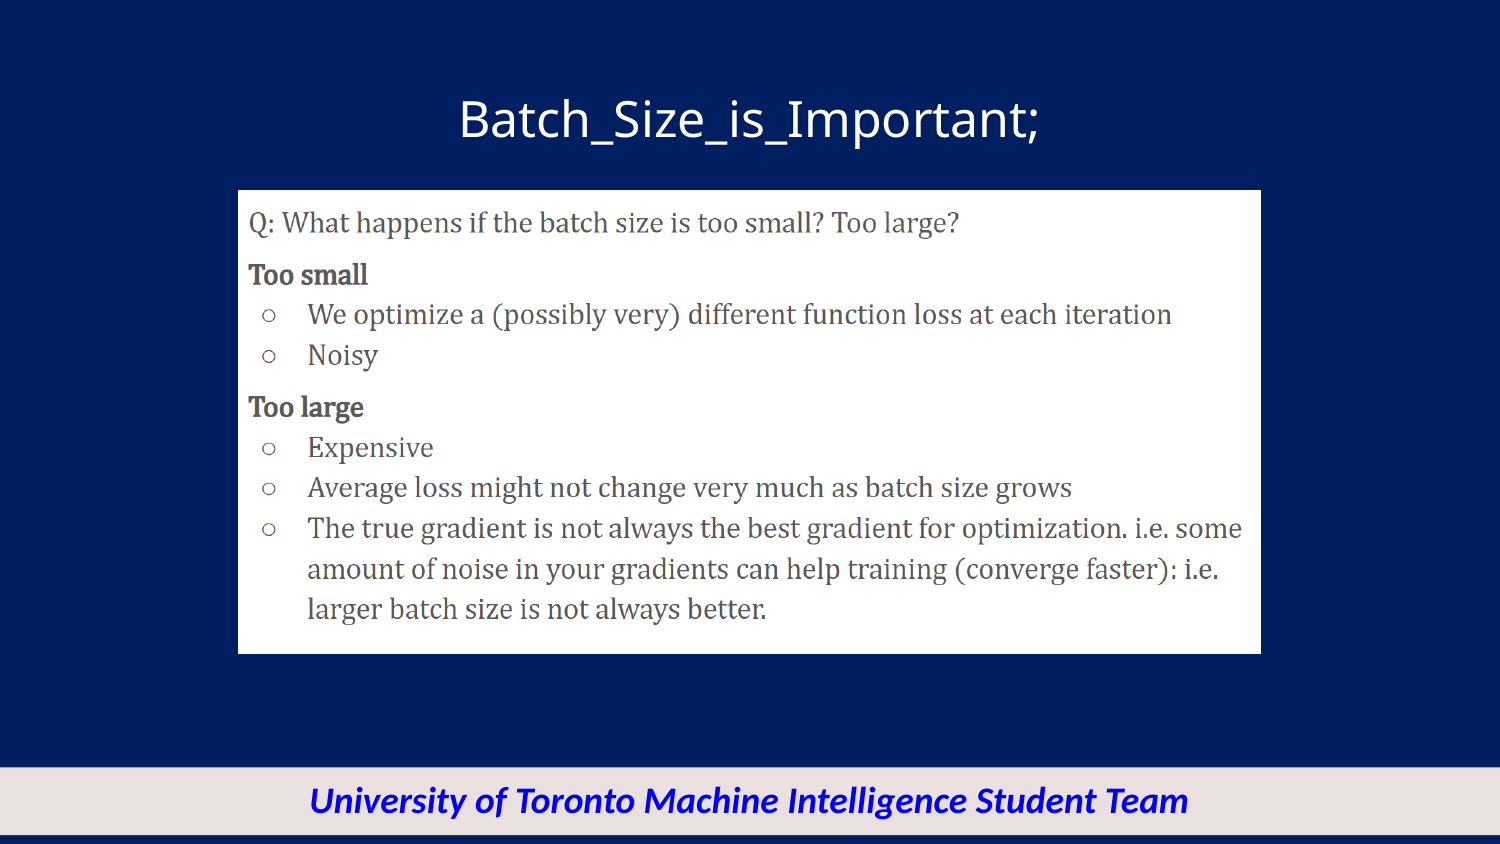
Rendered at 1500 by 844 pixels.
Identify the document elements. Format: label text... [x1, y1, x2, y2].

list [51, 189, 1449, 750]
title Batch_Size_is_Important; [51, 72, 1449, 167]
picture [238, 190, 1262, 654]
